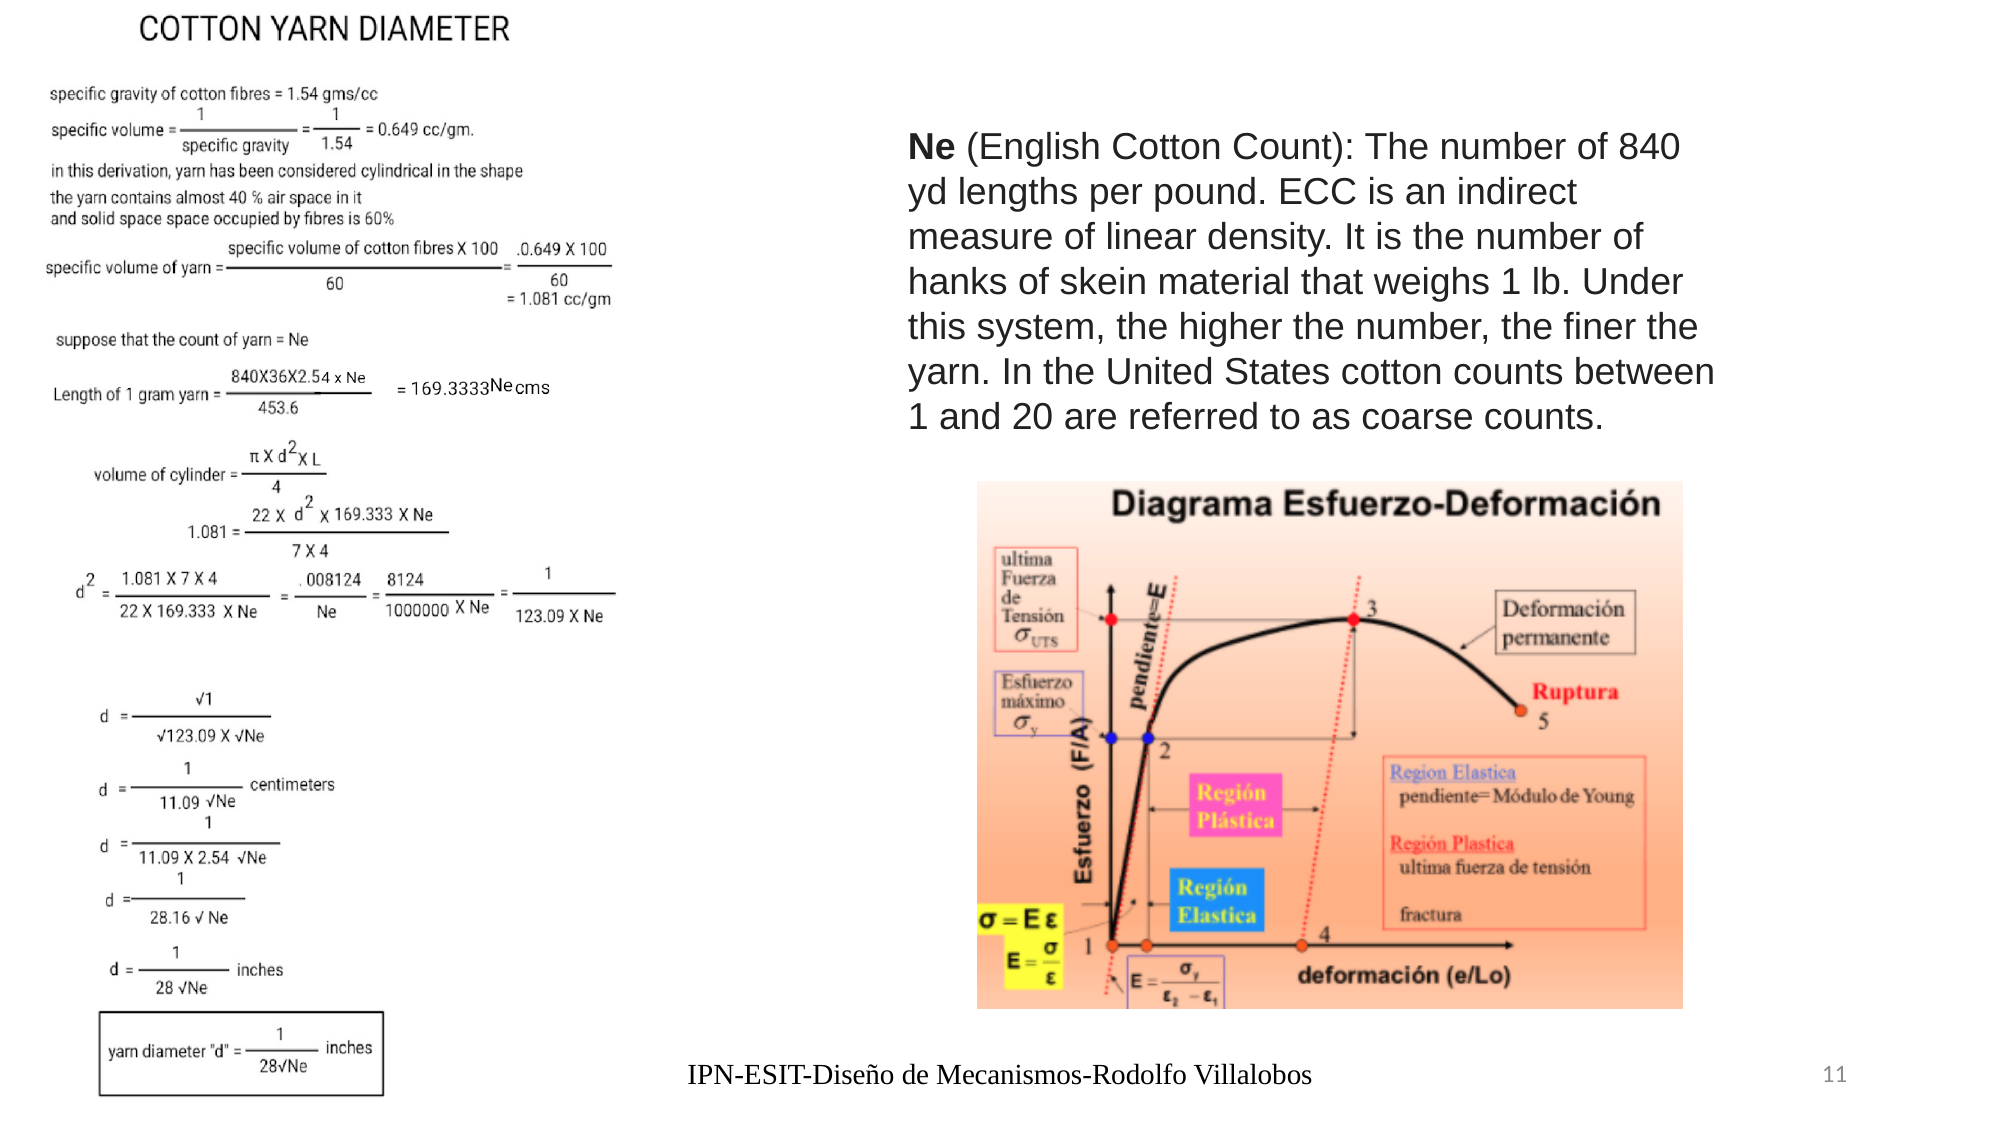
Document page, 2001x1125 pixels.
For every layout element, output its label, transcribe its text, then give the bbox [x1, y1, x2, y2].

footer IPN-ESIT-Diseño de Mecanismos-Rodolfo Villalobos [662, 1042, 1338, 1103]
picture [977, 481, 1683, 1009]
text_box Ne (English Cotton Count): The number of 840 yd lengths per pound. ECC is an indirect measure of linear density. It is the number of hanks of skein material that weighs 1 lb. Under this system, the higher the number, the finer the yarn. In the United States cotton counts between 1 and 20 are referred to as coarse counts. [892, 114, 1742, 445]
slide_number 11 [1412, 1042, 1863, 1103]
picture [38, 0, 624, 1124]
